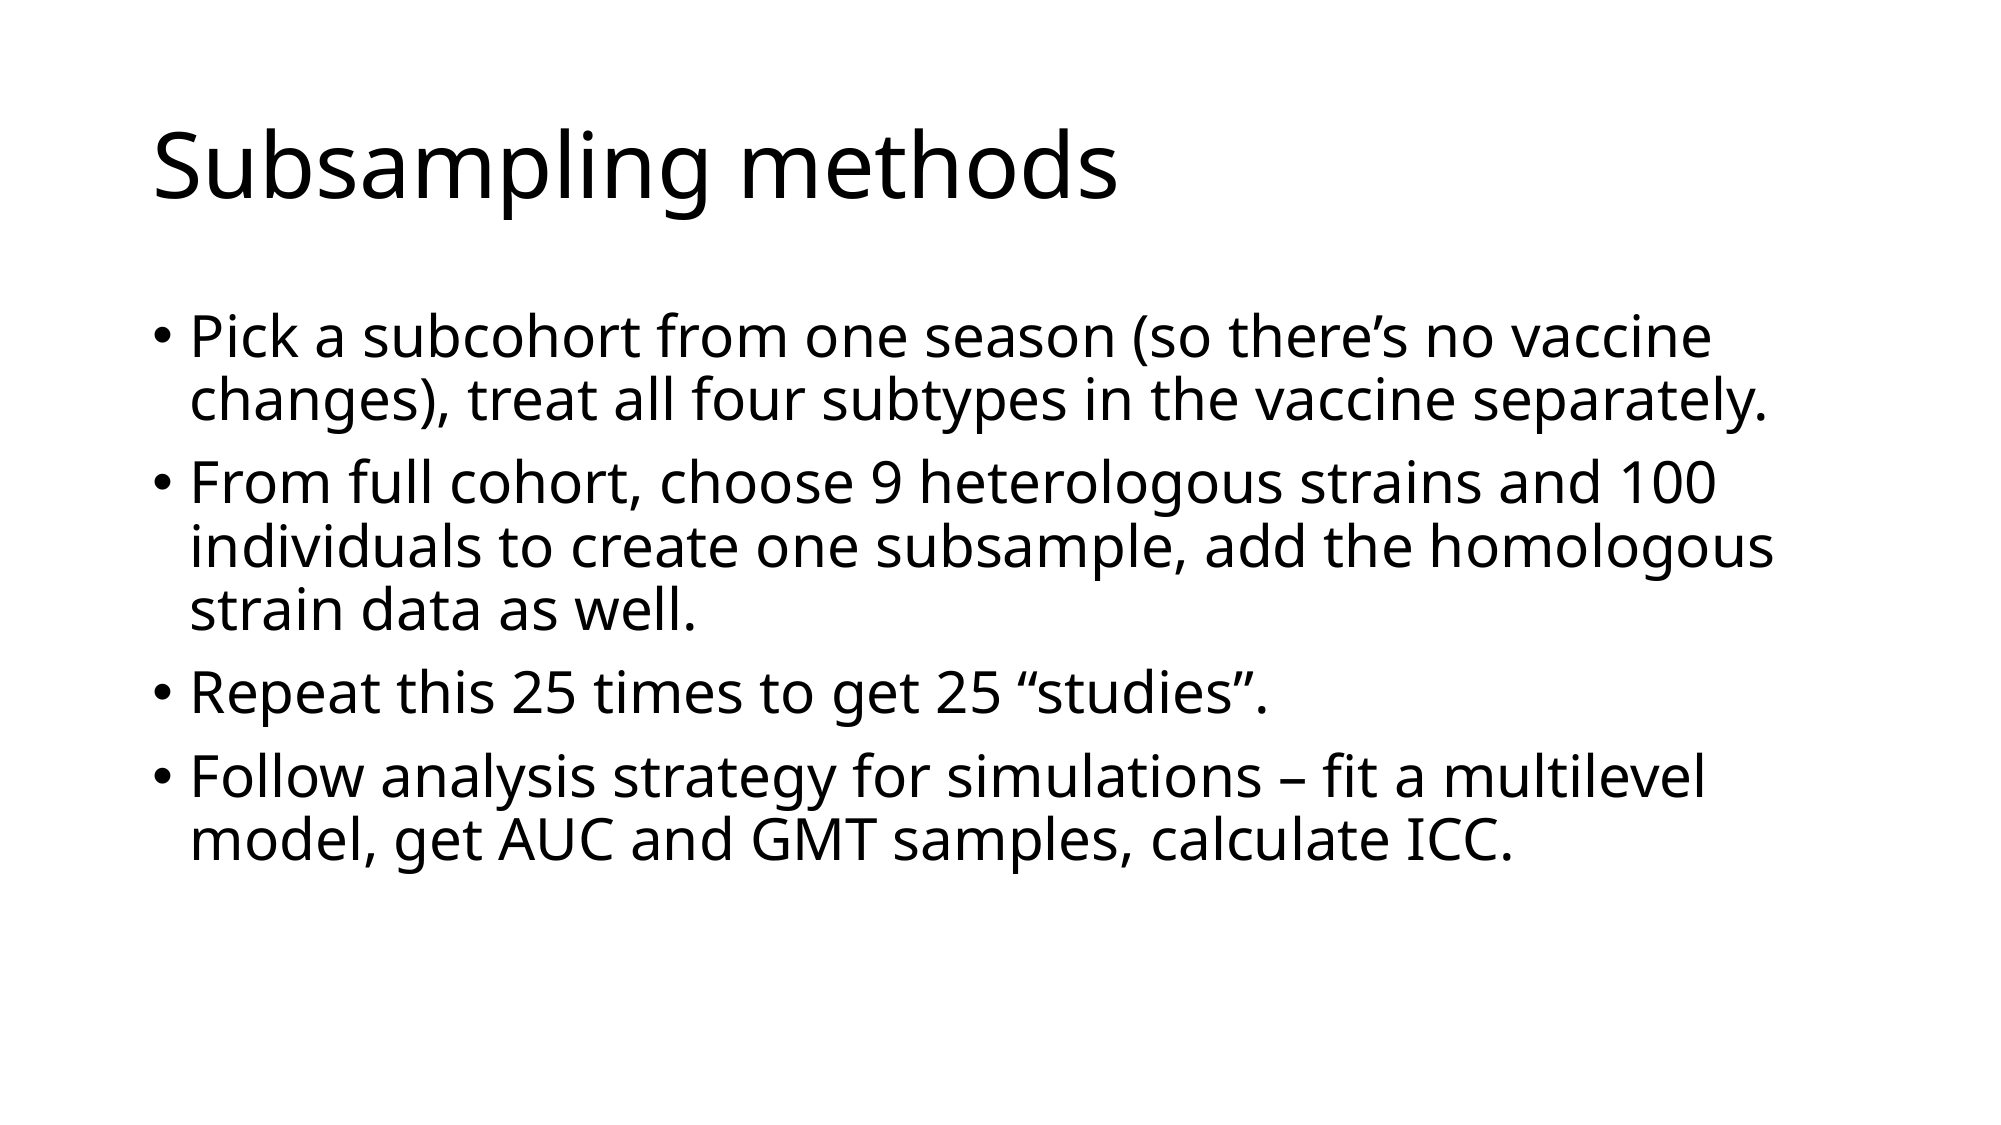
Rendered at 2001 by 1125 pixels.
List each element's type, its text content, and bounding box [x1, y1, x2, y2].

title Subsampling methods [137, 59, 1863, 278]
list Pick a subcohort from one season (so there’s no vaccine changes), treat all four subtypes in the vaccine separately. From full cohort, choose 9 heterologous strains and 100 individuals to create one subsample, add the homologous strain data as well. Repeat this 25 times to get 25 “studies”. Follow analysis strategy for simulations – fit a multilevel model, get AUC and GMT samples, calculate ICC. [137, 299, 1863, 1014]
